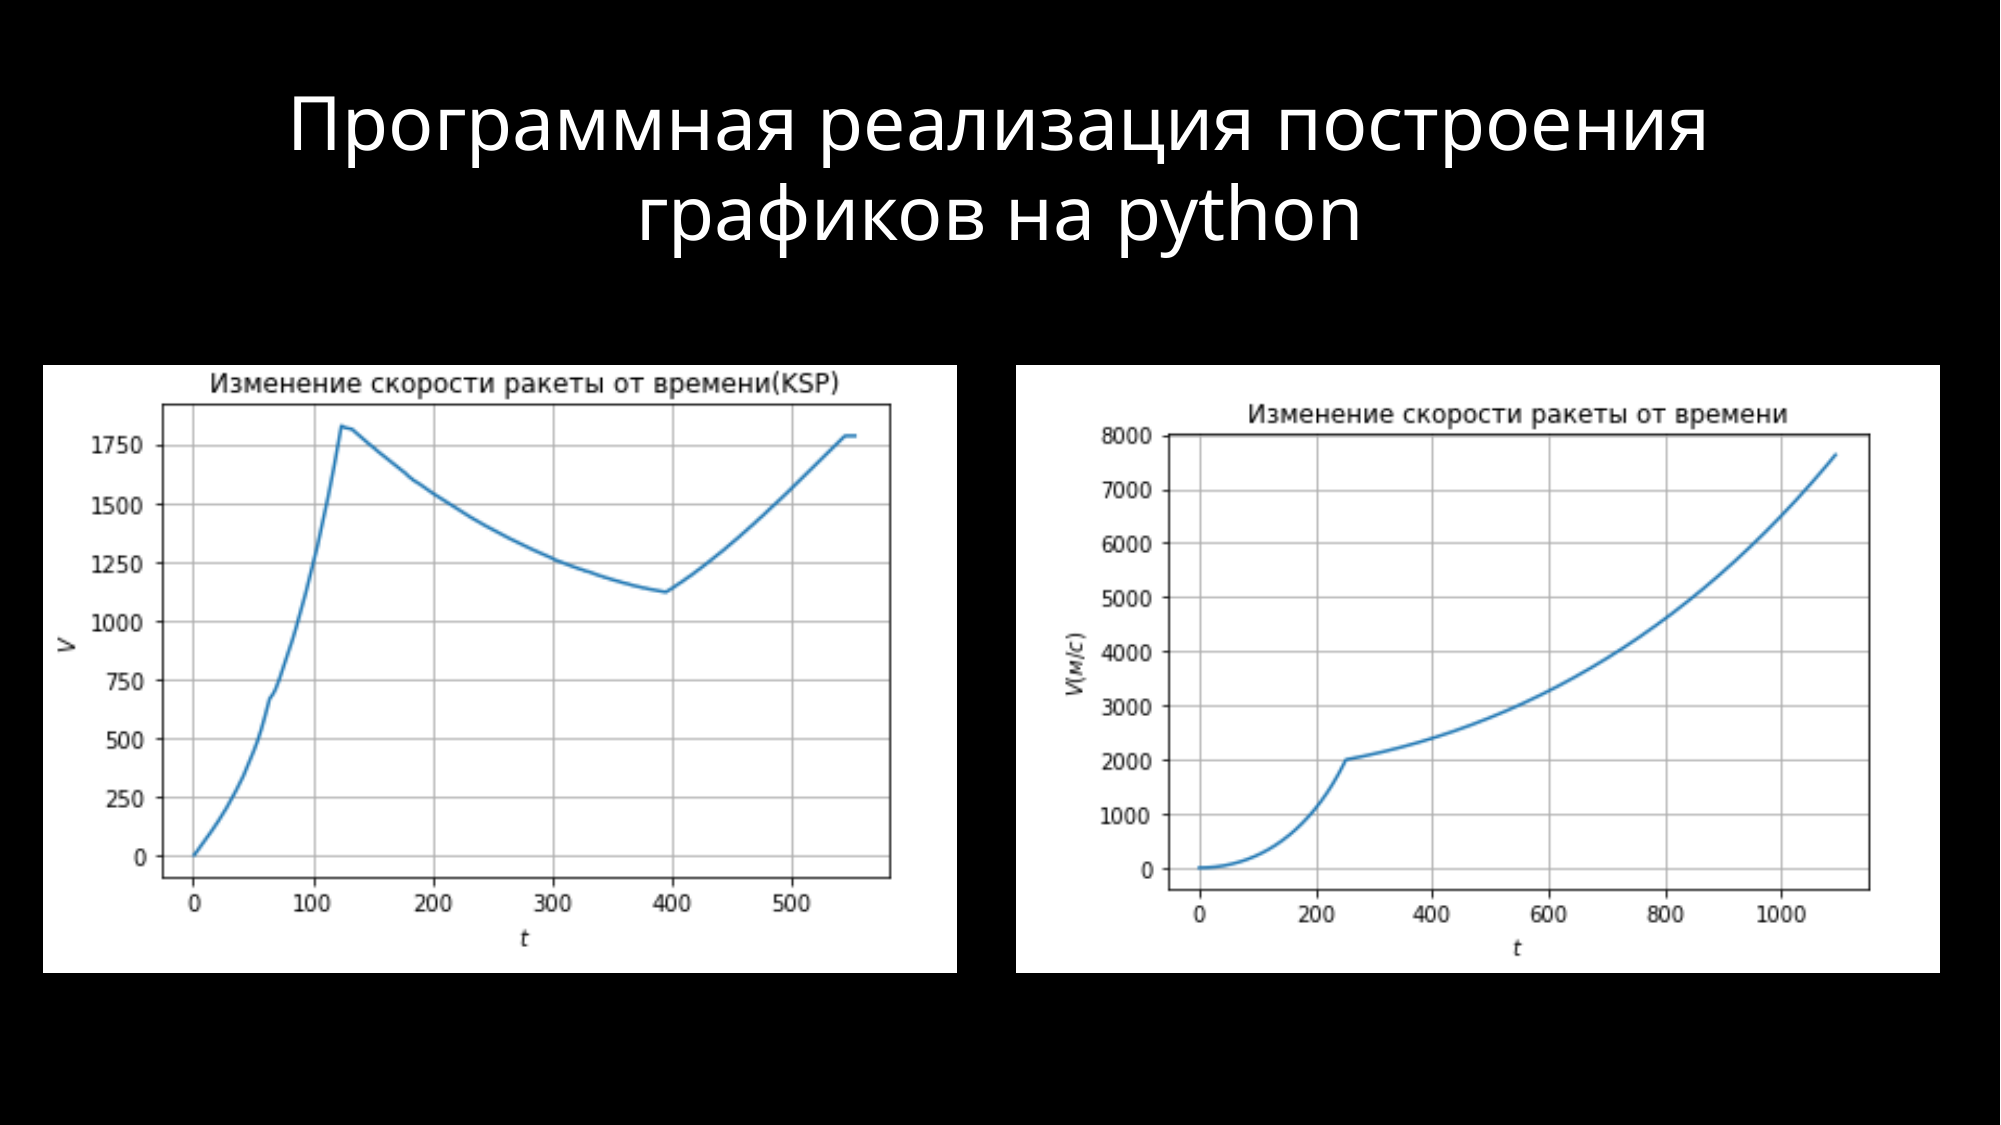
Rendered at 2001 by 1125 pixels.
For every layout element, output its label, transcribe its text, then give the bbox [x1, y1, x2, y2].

text_box Программная реализация построения графиков на python [178, 67, 1821, 263]
picture [1016, 365, 1940, 973]
picture [43, 365, 957, 973]
